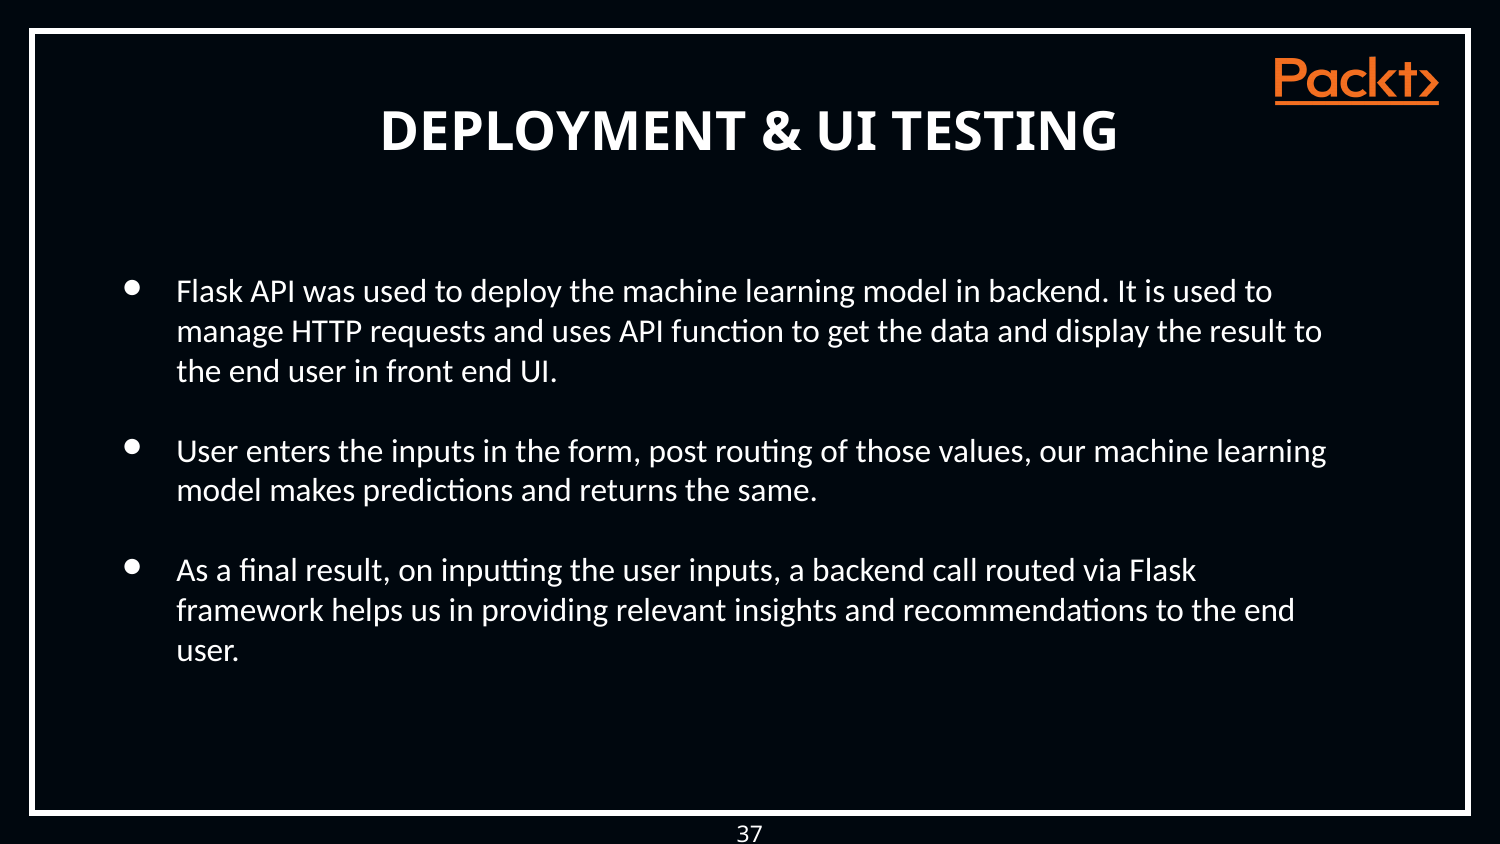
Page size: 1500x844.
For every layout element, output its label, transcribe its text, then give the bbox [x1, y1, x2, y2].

slide_number 37 [0, 804, 1500, 840]
list Flask API was used to deploy the machine learning model in backend. It is used to manage HTTP requests and uses API function to get the data and display the result to the end user in front end UI. User enters the inputs in the form, post routing of those values, our machine learning model makes predictions and returns the same. As a final result, on inputting the user inputs, a backend call routed via Flask framework helps us in providing relevant insights and recommendations to the end user. [86, 193, 1360, 719]
picture [1273, 55, 1442, 107]
title DEPLOYMENT & UI TESTING [128, 81, 1372, 166]
